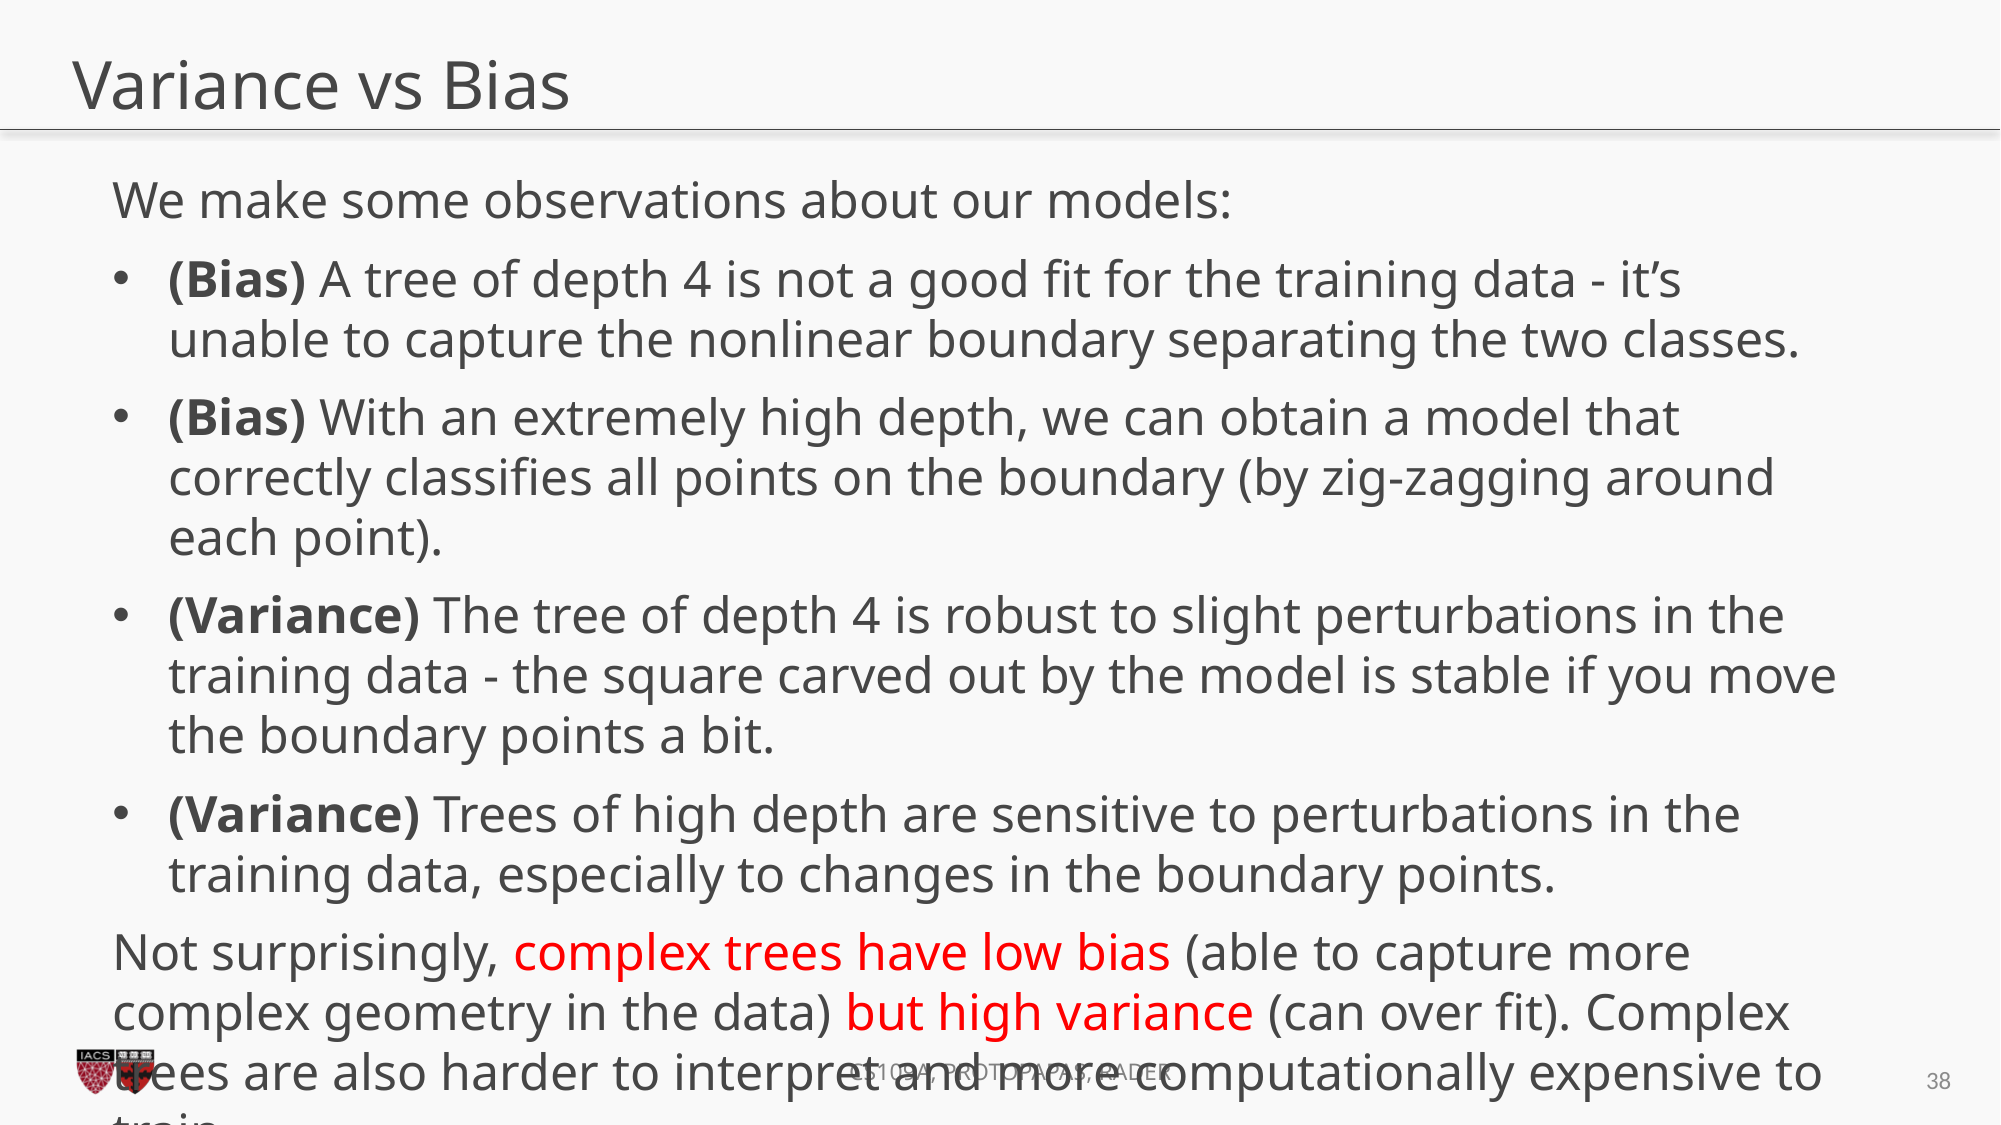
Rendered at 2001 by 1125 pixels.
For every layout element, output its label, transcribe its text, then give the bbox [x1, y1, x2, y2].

title Variance vs Bias [57, 35, 1943, 162]
slide_number 38 [1500, 1050, 1967, 1110]
list We make some observations about our models: (Bias) A tree of depth 4 is not a good fit for the training data - it’s unable to capture the nonlinear boundary separating the two classes. (Bias) With an extremely high depth, we can obtain a model that correctly classifies all points on the boundary (by zig-zagging around each point). (Variance) The tree of depth 4 is robust to slight perturbations in the training data - the square carved out by the model is stable if you move the boundary points a bit. (Variance) Trees of high depth are sensitive to perturbations in the training data, especially to changes in the boundary points. Not surprisingly, complex trees have low bias (able to capture more complex geometry in the data) but high variance (can over fit). Complex trees are also harder to interpret and more computationally expensive to train. [97, 161, 1869, 508]
picture [75, 1049, 155, 1095]
